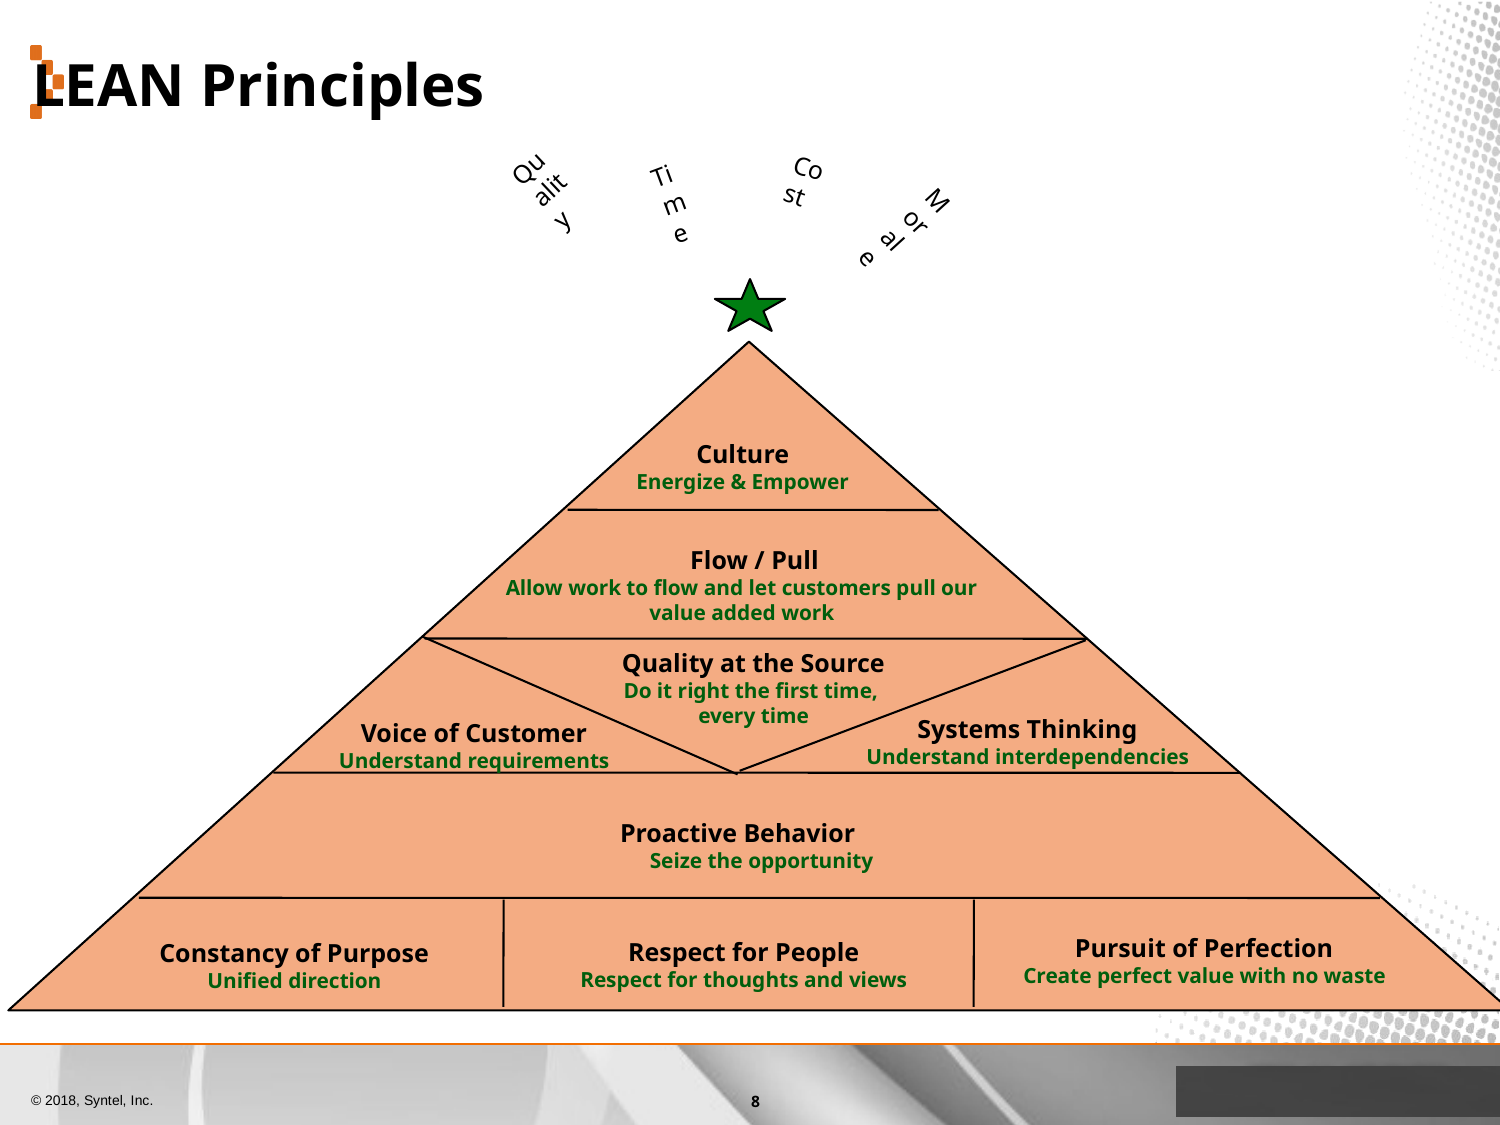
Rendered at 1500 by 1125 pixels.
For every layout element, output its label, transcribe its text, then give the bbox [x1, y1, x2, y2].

text_box Quality [488, 128, 609, 250]
text_box Morale [837, 165, 980, 277]
text_box Time [630, 140, 727, 261]
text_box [8, 278, 1500, 1011]
text_box Cost [763, 136, 848, 228]
picture [1176, 1066, 1500, 1117]
title LEAN Principles [32, 15, 1471, 152]
